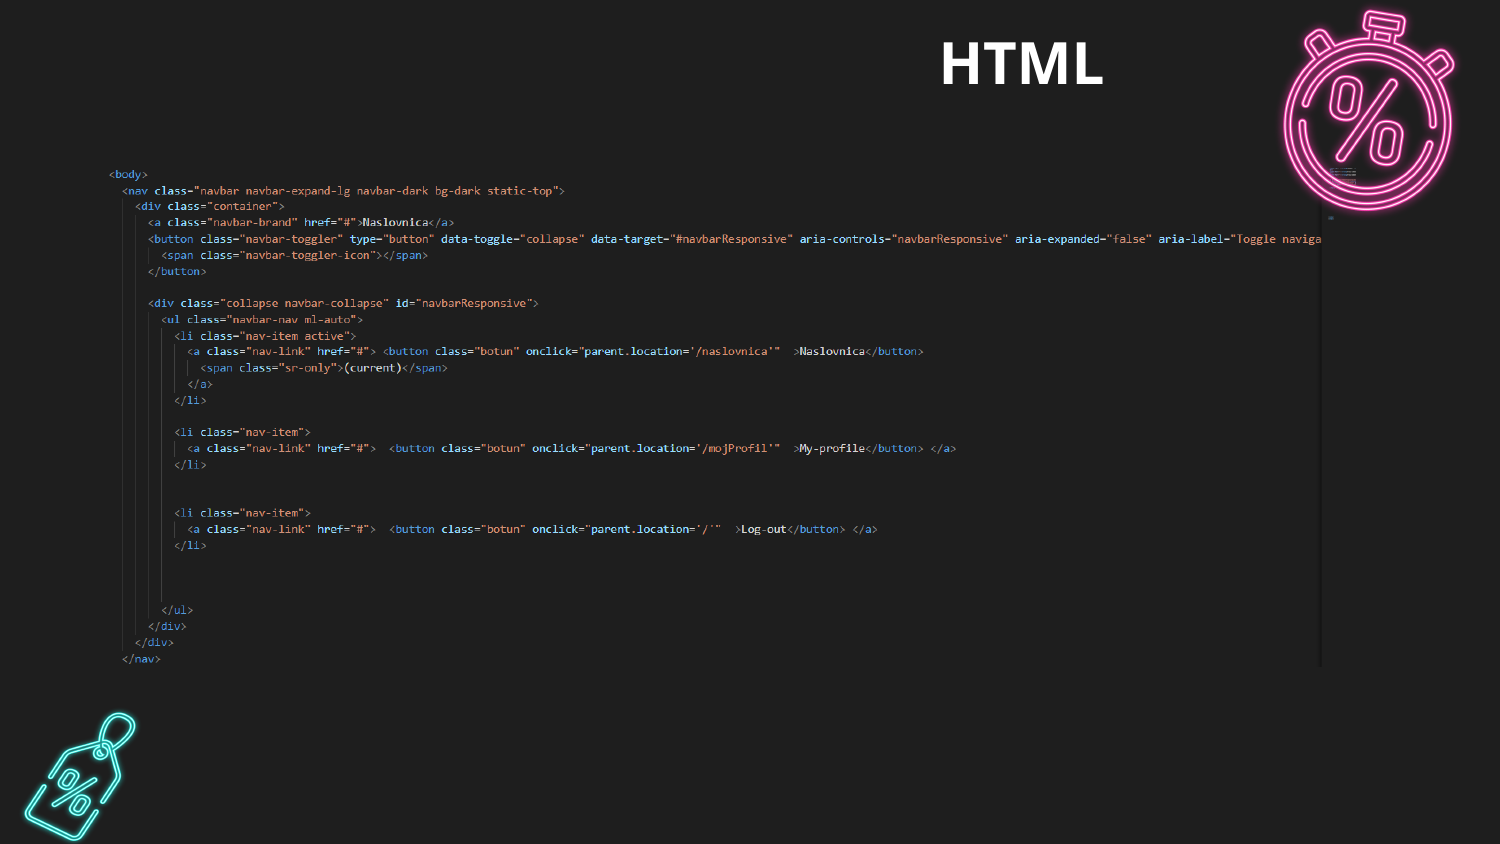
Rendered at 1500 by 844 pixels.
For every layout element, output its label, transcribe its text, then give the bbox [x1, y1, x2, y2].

title HTML [864, 16, 1120, 112]
picture [0, 699, 171, 844]
picture [101, 0, 1484, 667]
